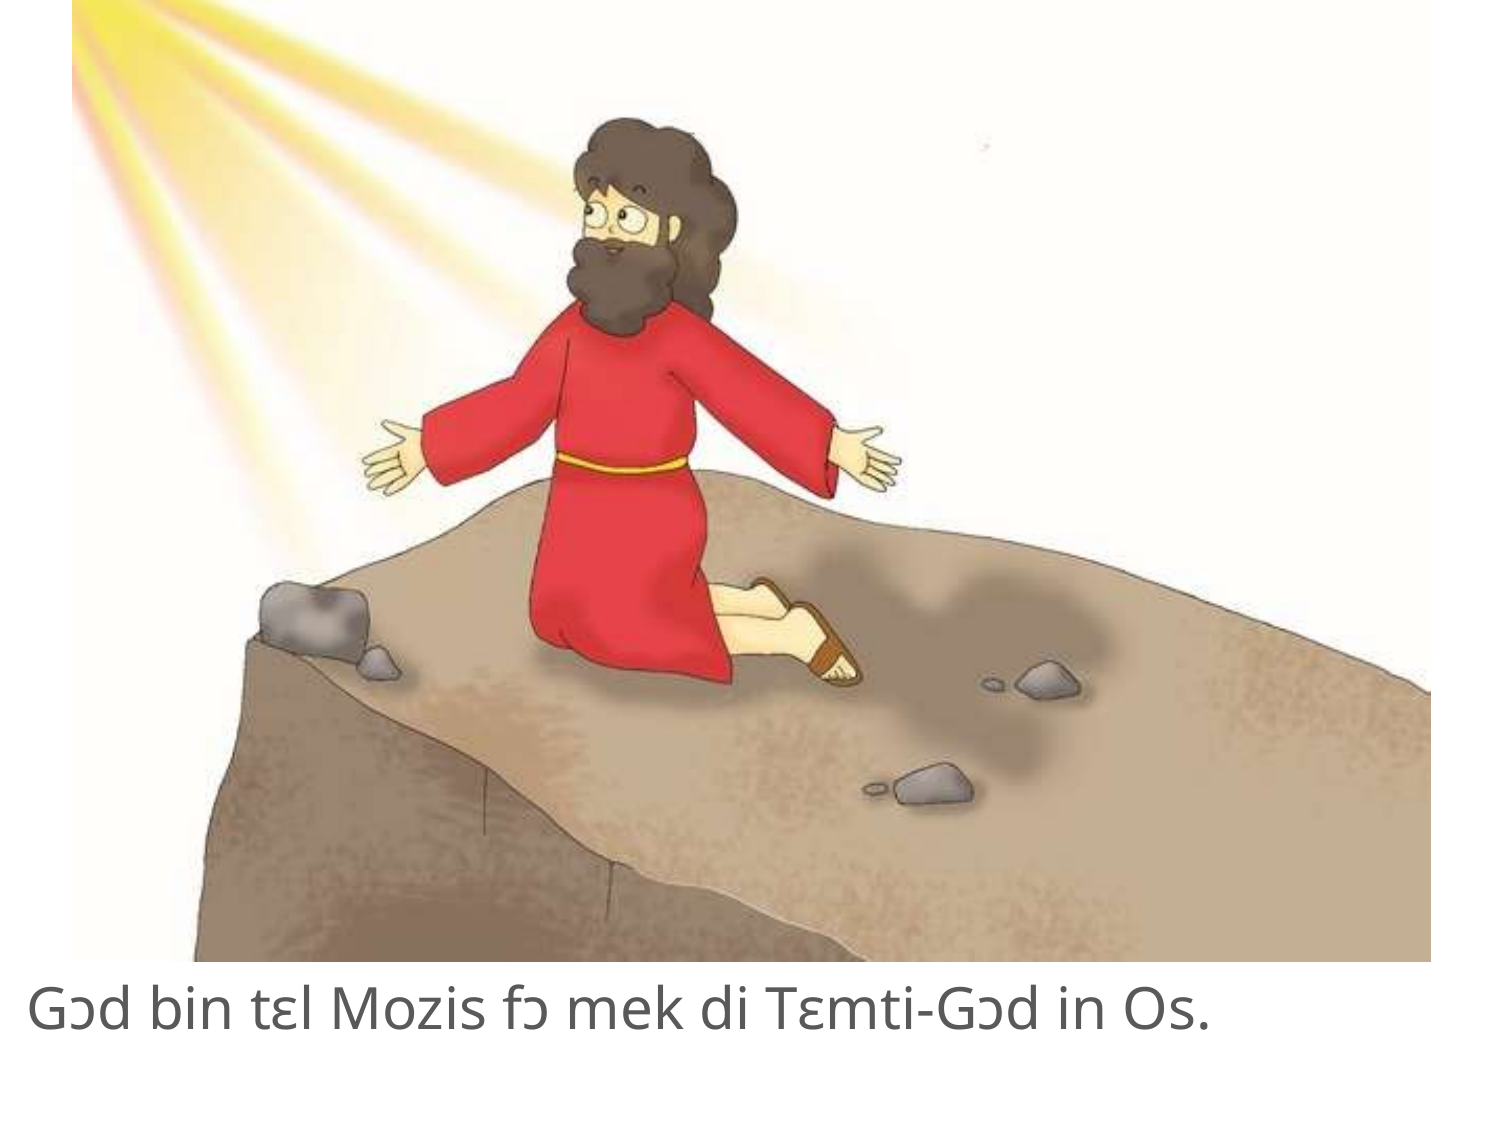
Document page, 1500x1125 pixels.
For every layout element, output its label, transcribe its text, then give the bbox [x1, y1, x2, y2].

text_box Gɔd bin tɛl Mozis fɔ mek di Tɛmti-Gɔd in Os. [11, 964, 1483, 1049]
picture [72, 0, 1431, 963]
